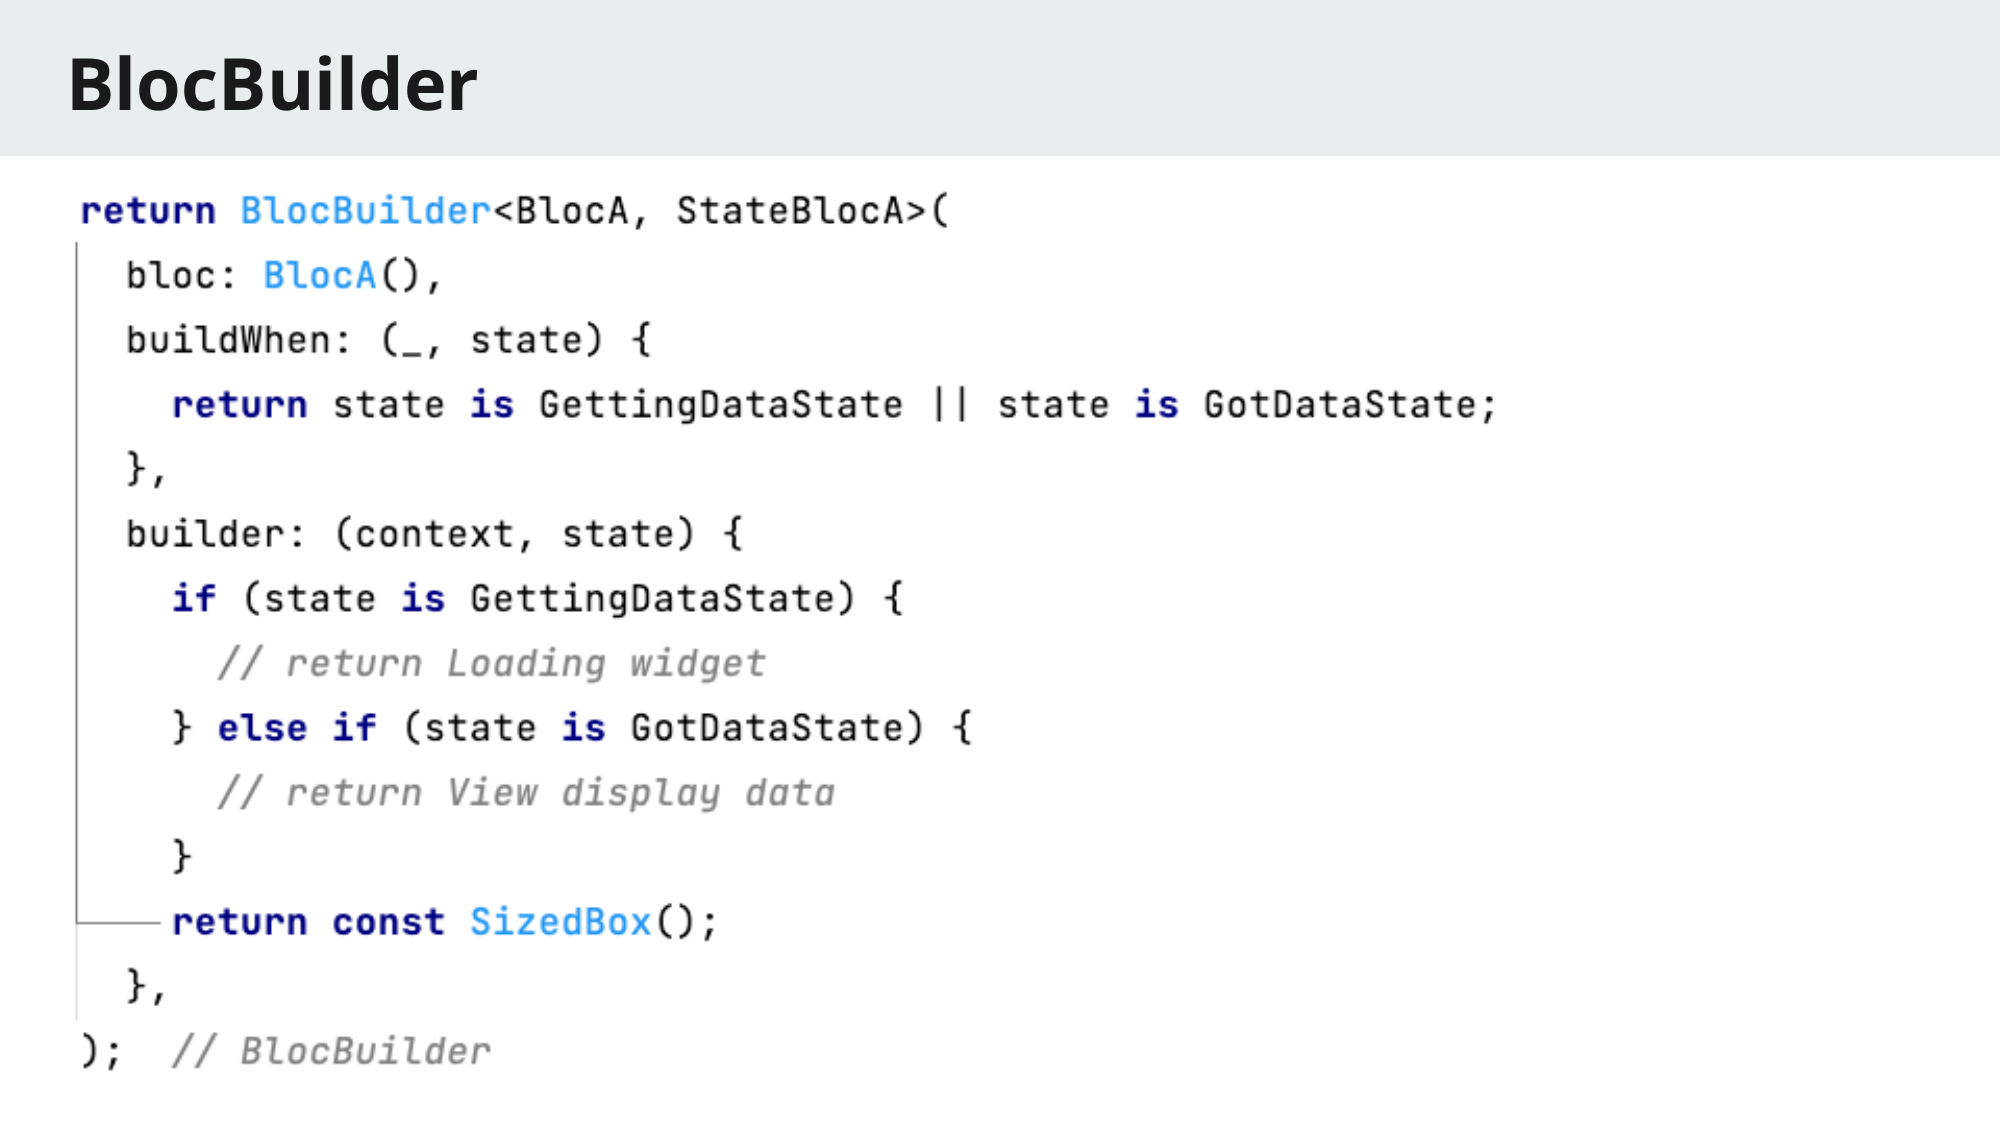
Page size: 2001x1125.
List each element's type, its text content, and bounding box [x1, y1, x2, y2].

picture [51, 178, 1640, 1102]
title BlocBuilder [51, 23, 1956, 141]
